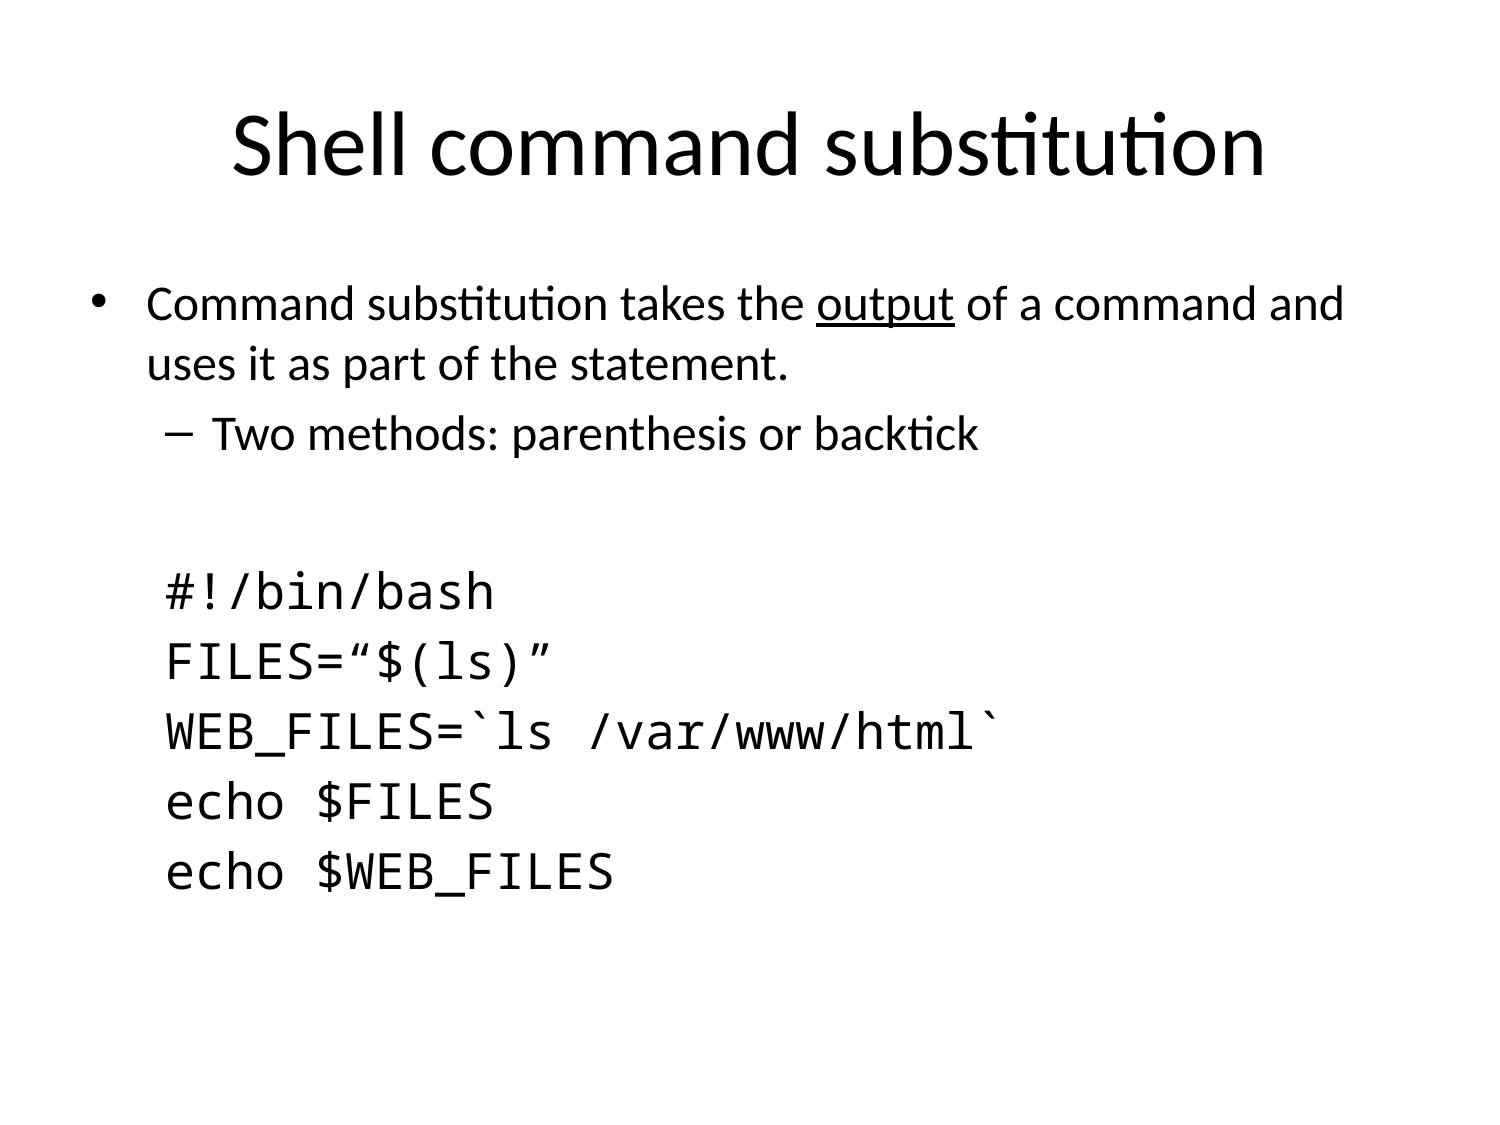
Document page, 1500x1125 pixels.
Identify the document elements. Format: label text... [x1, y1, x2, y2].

title Shell command substitution [75, 45, 1425, 233]
list Command substitution takes the output of a command and uses it as part of the statement. Two methods: parenthesis or backtick #!/bin/bash FILES=“$(ls)” WEB_FILES=`ls /var/www/html` echo $FILES echo $WEB_FILES [75, 262, 1425, 1108]
